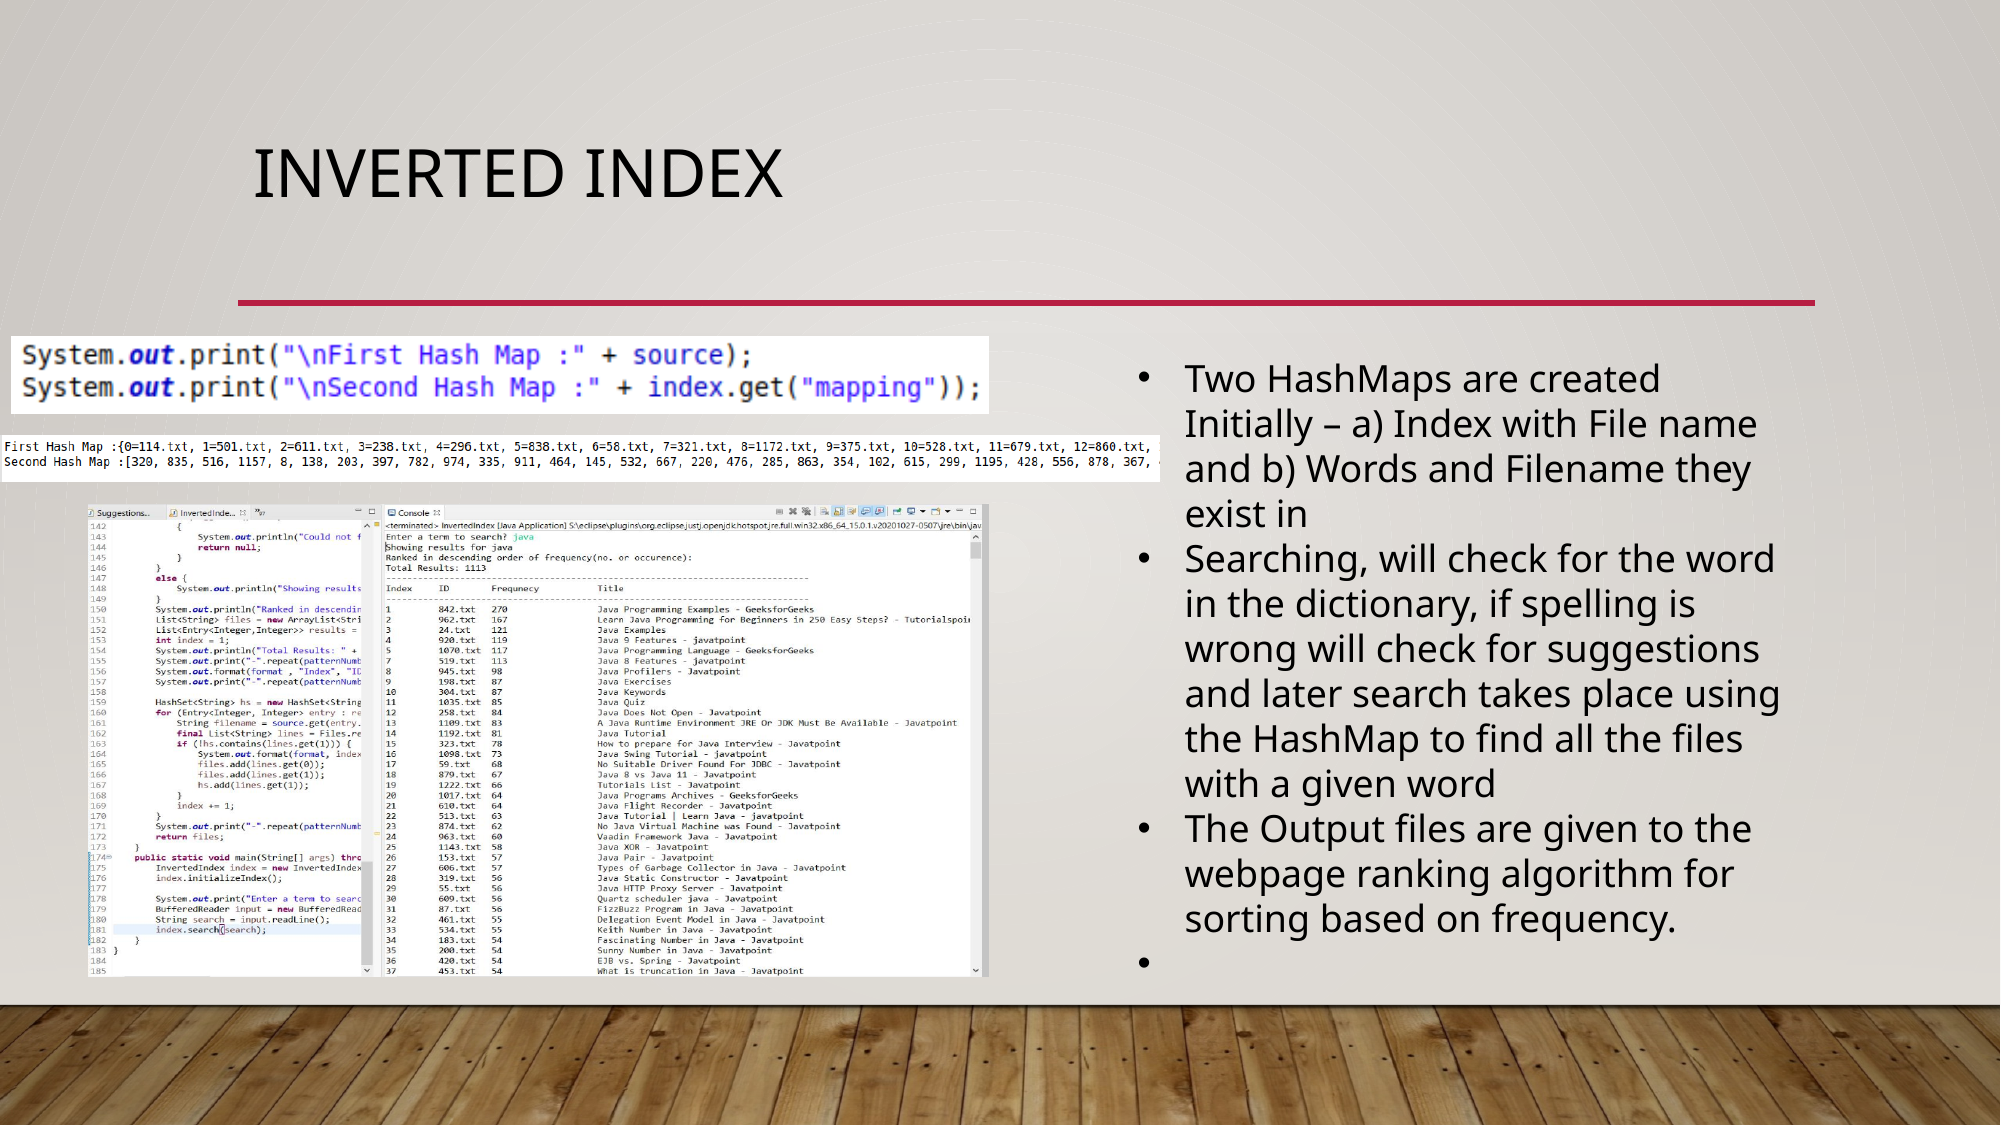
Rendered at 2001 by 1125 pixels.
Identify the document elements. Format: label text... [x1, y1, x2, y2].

picture [88, 503, 990, 977]
picture [0, 435, 1160, 482]
title INVERTED INDEX [238, 131, 1814, 305]
text_box Two HashMaps are created Initially – a) Index with File name and b) Words and Filename they exist in Searching, will check for the word in the dictionary, if spelling is wrong will check for suggestions and later search takes place using the HashMap to find all the files with a given word The Output files are given to the webpage ranking algorithm for sorting based on frequency. [1122, 347, 1815, 993]
picture [0, 1005, 2000, 1125]
picture [11, 336, 989, 414]
